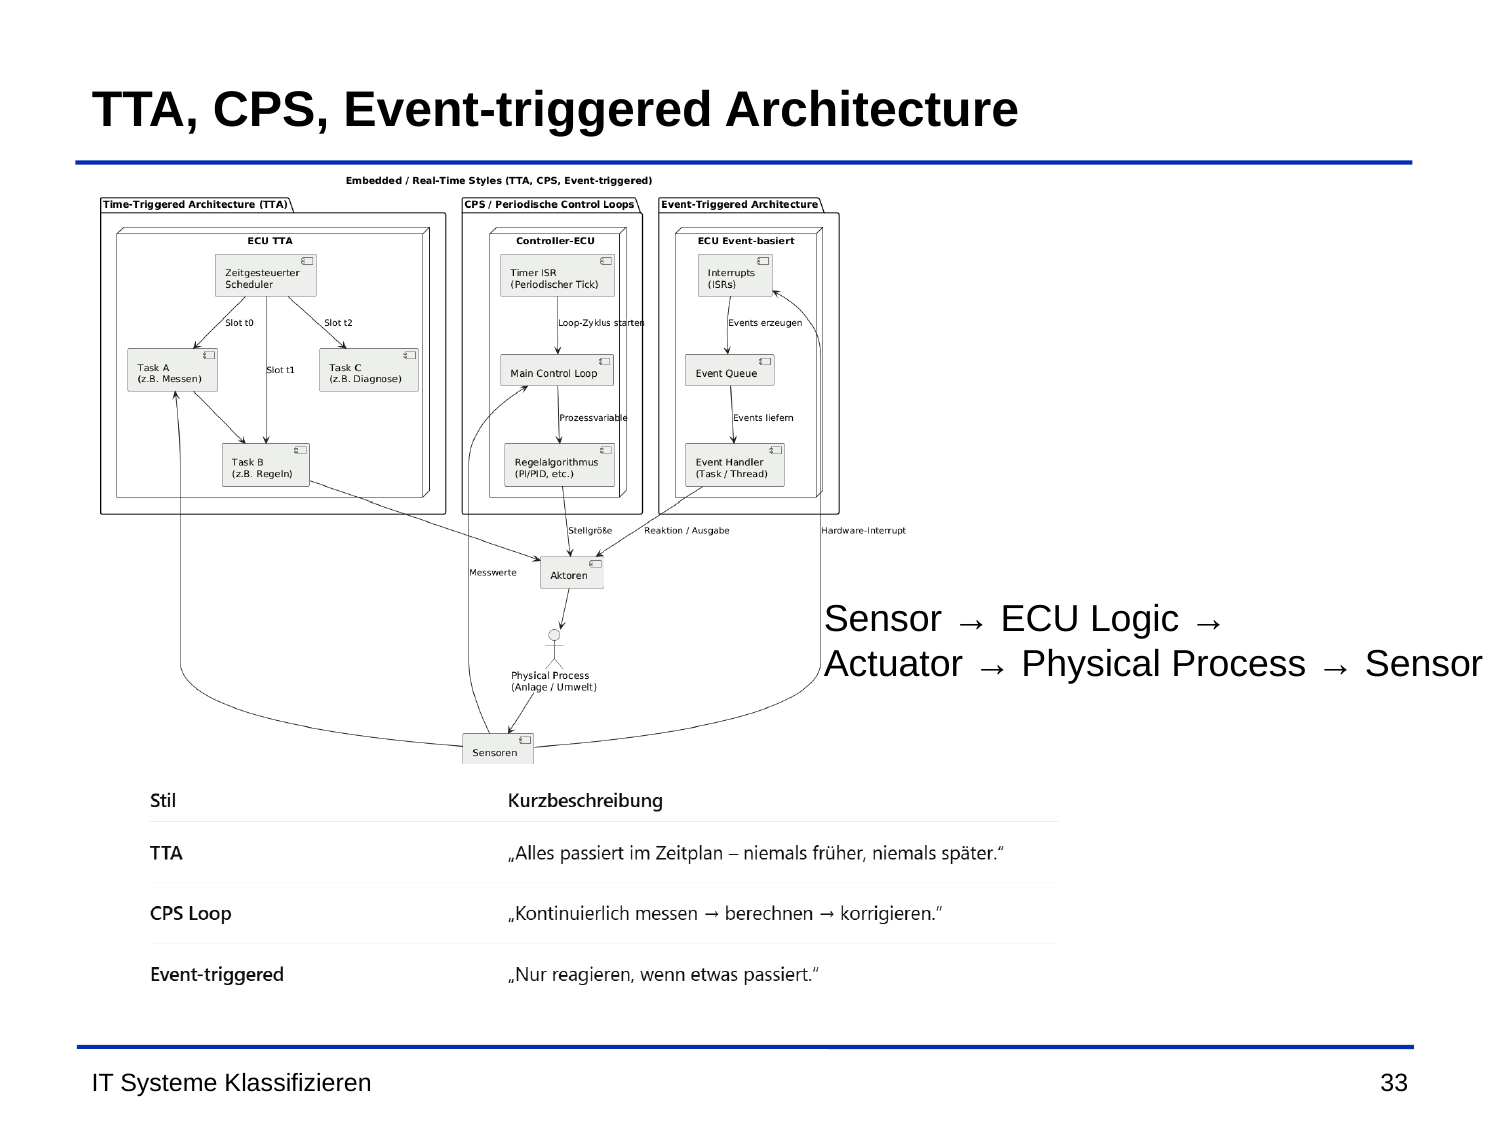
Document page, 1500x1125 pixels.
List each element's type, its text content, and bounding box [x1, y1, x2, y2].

title TTA, CPS, Event-triggered Architecture [76, 42, 1412, 171]
picture [100, 170, 910, 764]
text_box Sensor → ECU Logic → Actuator → Physical Process → Sensor [915, 586, 1500, 691]
picture [101, 776, 1058, 1028]
